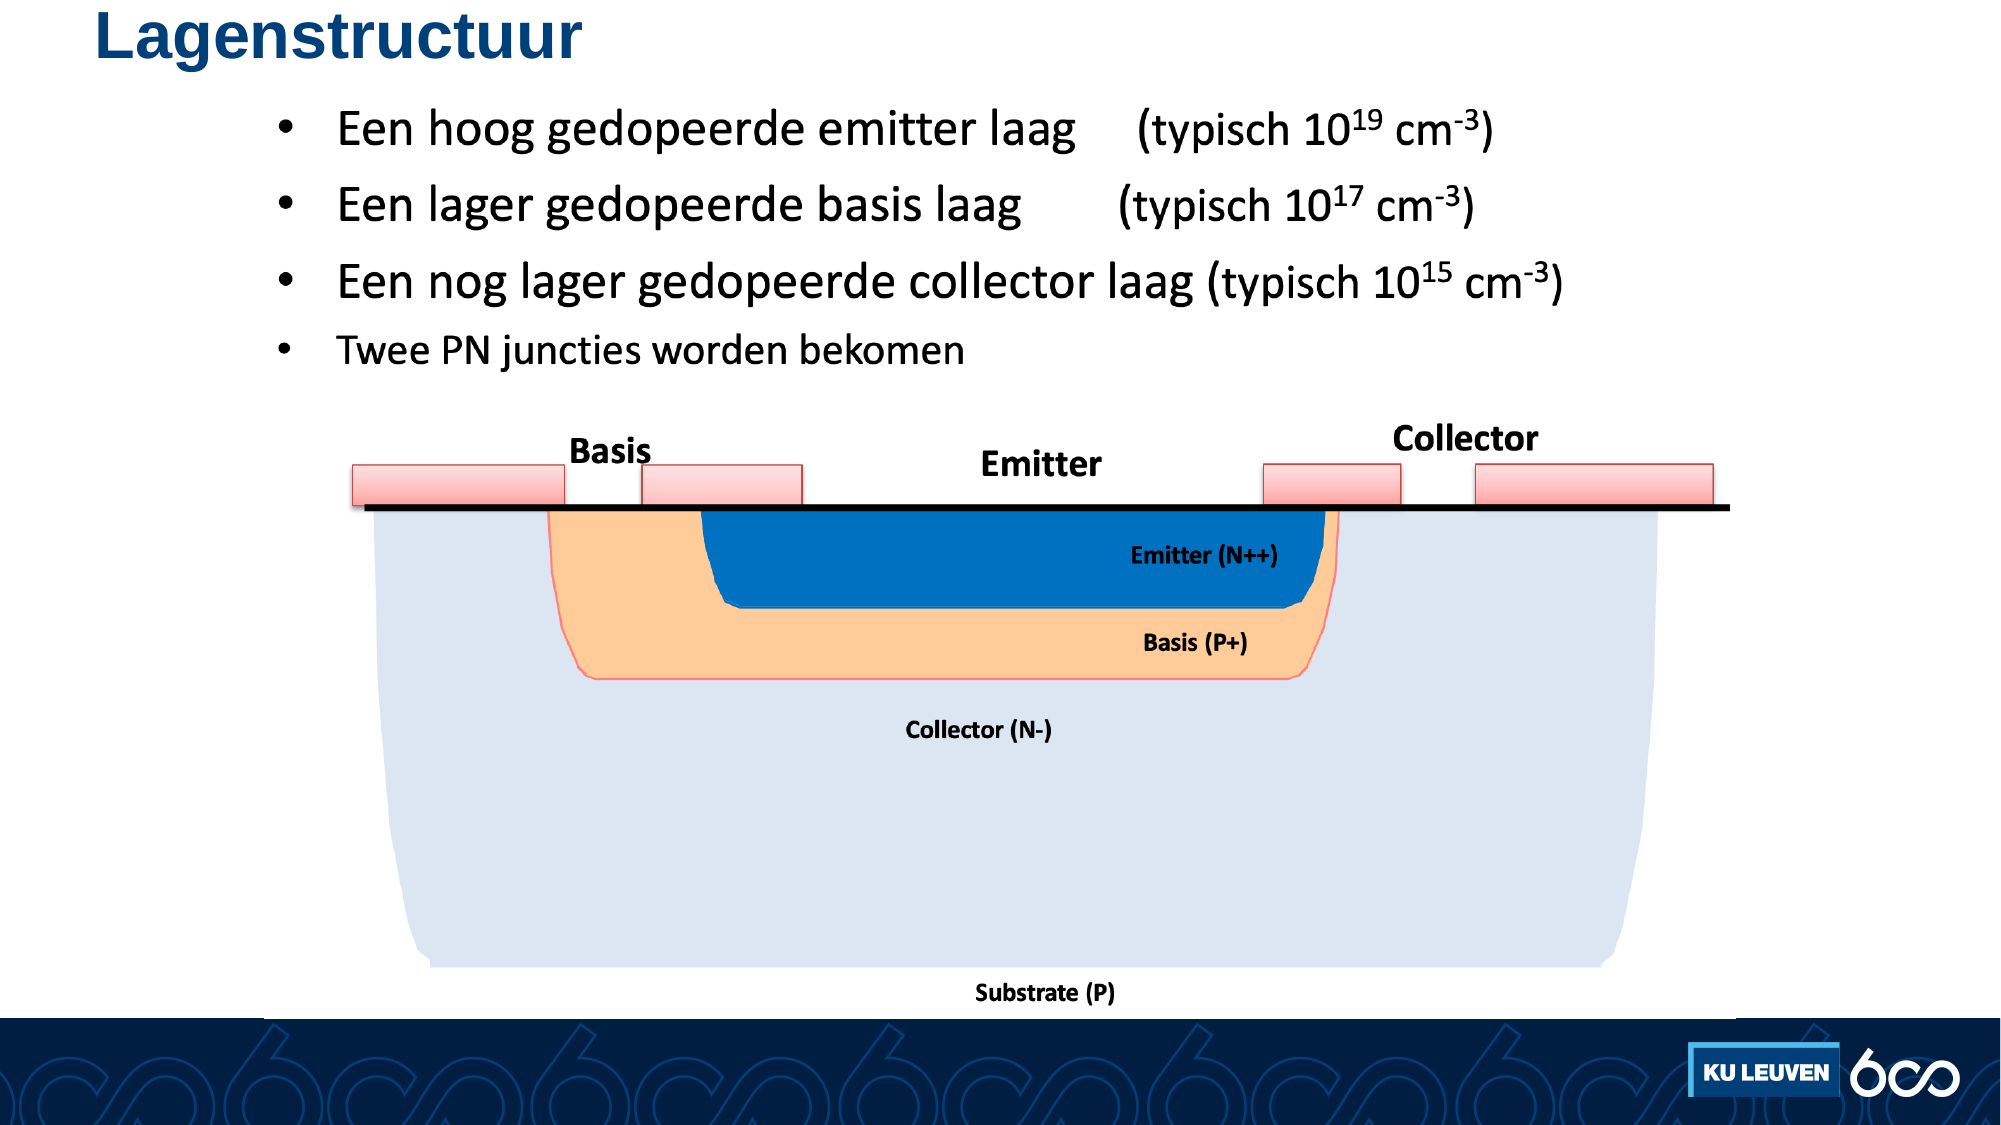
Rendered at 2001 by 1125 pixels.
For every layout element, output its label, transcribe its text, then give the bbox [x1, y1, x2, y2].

title Lagenstructuur [94, 0, 1906, 108]
picture [0, 88, 2001, 1125]
